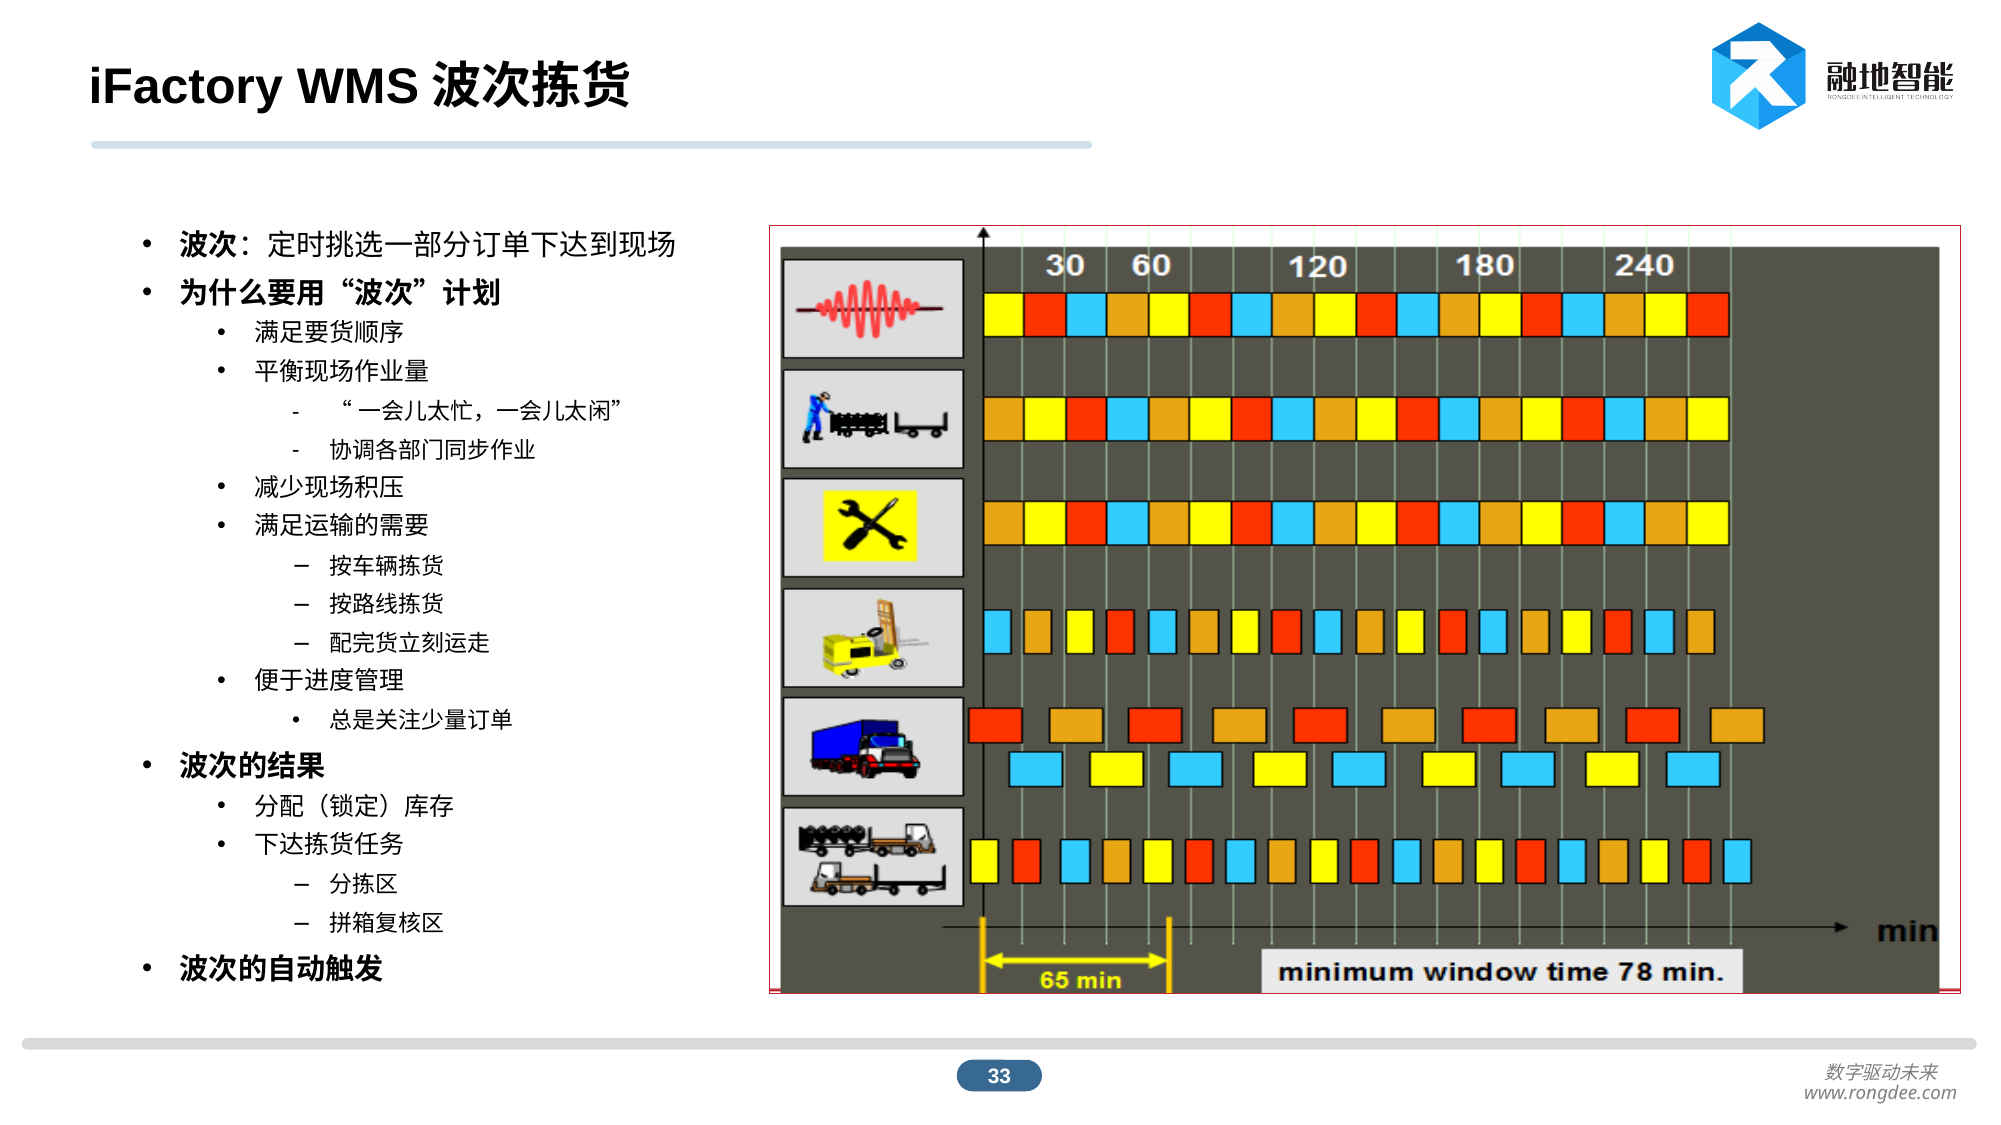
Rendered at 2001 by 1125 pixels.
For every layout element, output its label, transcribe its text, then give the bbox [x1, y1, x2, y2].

title iFactory WMS波次拣货 [0, 0, 2000, 149]
text_box 波次：定时挑选一部分订单下达到现场 为什么要用“波次”计划 满足要货顺序 平衡现场作业量 “一会儿太忙，一会儿太闲” 协调各部门同步作业 减少现场积压 满足运输的需要 按车辆拣货 按路线拣货 配完货立刻运走 便于进度管理 总是关注少量订单 波次的结果 分配（锁定）库存 下达拣货任务 分拣区 拼箱复核区 波次的自动触发 [127, 226, 768, 993]
picture [769, 225, 1961, 994]
